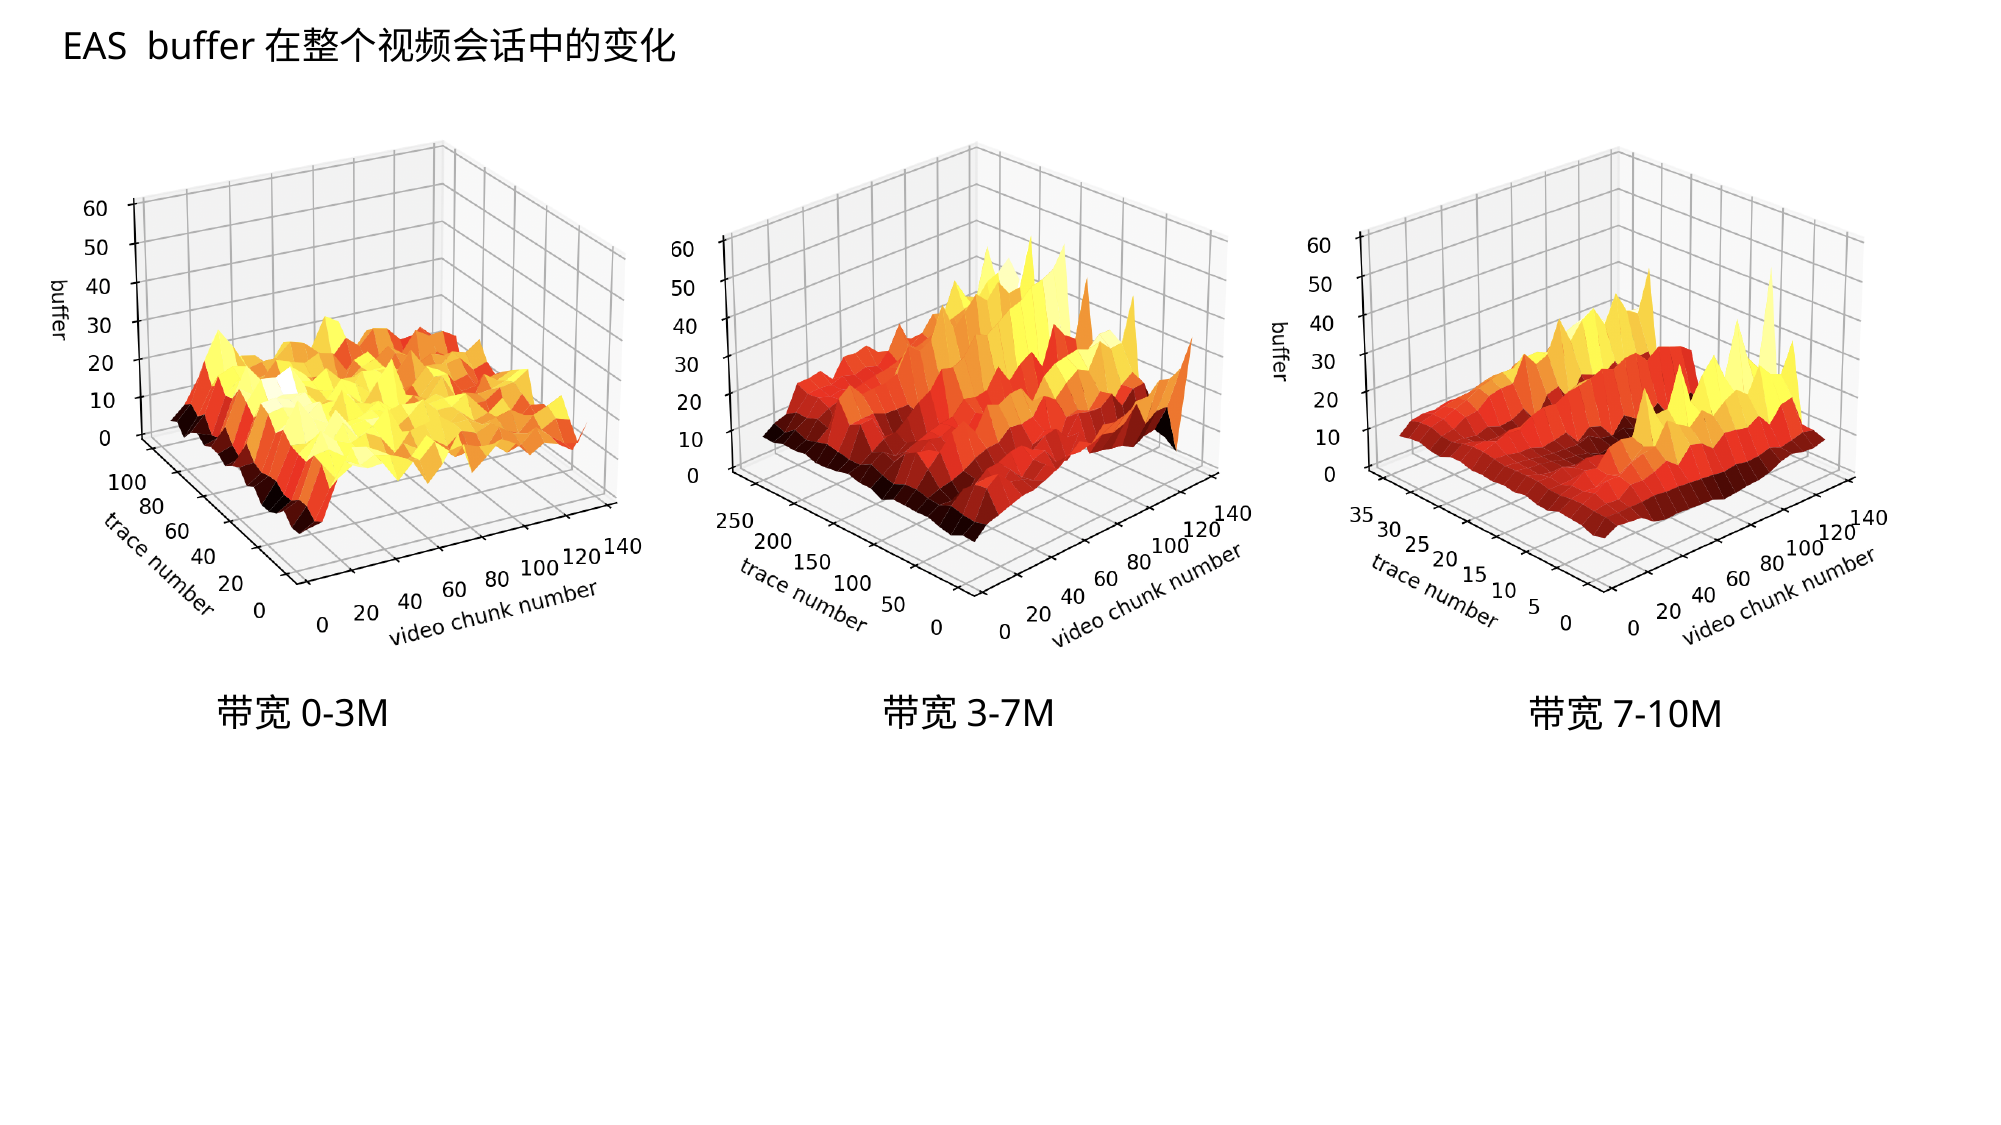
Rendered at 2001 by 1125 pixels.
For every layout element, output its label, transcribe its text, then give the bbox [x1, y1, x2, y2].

text_box EAS buffer在整个视频会话中的变化 [47, 14, 1296, 75]
text_box 带宽7-10M [1514, 682, 1759, 743]
picture [23, 99, 1904, 672]
text_box 带宽3-7M [867, 682, 1103, 742]
text_box 带宽0-3M [202, 682, 447, 742]
